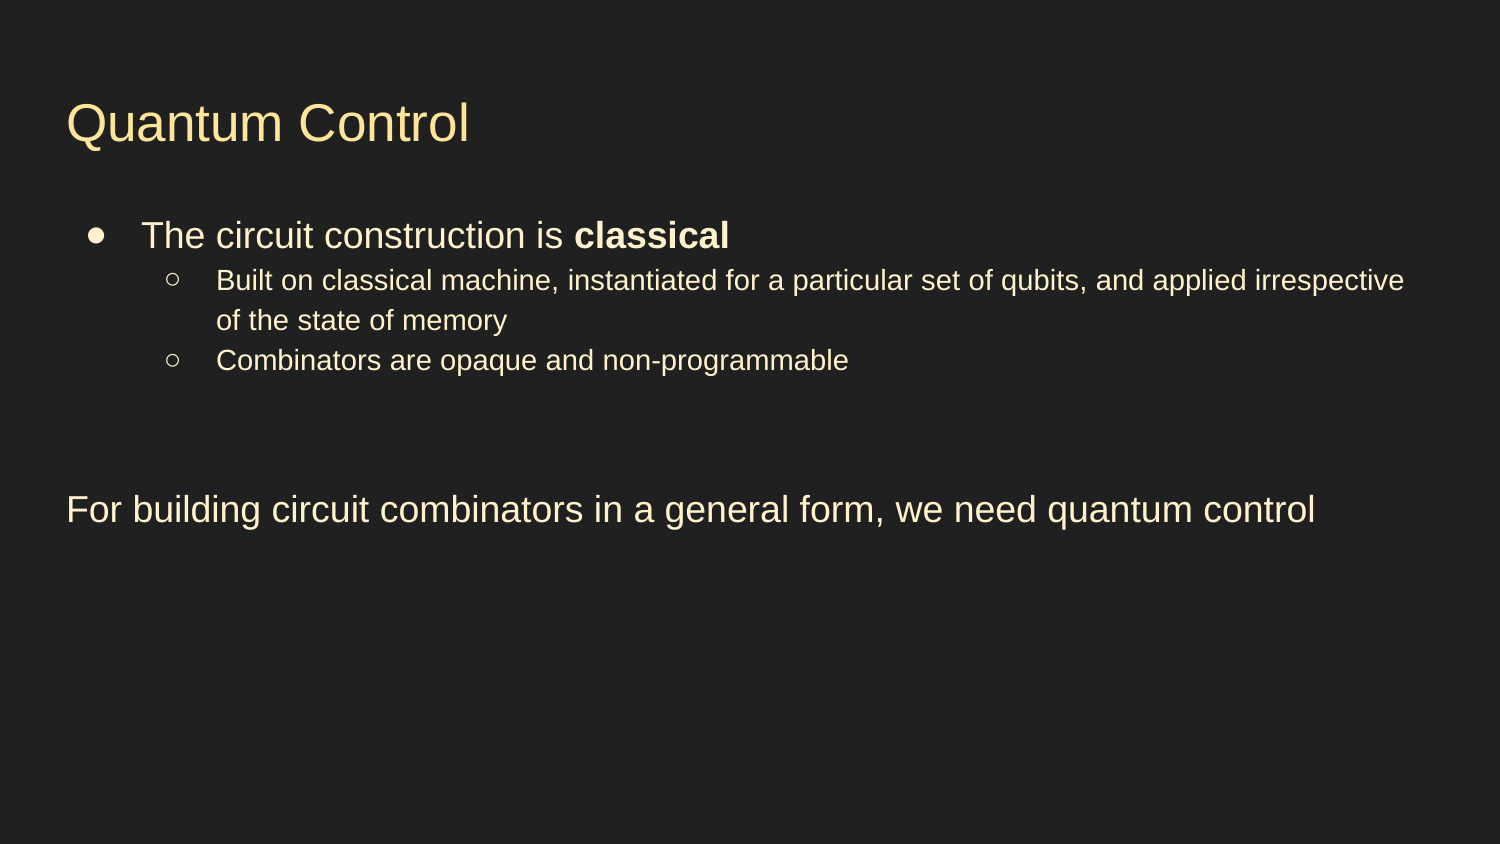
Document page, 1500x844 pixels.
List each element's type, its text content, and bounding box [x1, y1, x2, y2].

list The circuit construction is classical Built on classical machine, instantiated for a particular set of qubits, and applied irrespective of the state of memory Combinators are opaque and non-programmable For building circuit combinators in a general form, we need quantum control [51, 189, 1449, 750]
title Quantum Control [51, 72, 1449, 167]
